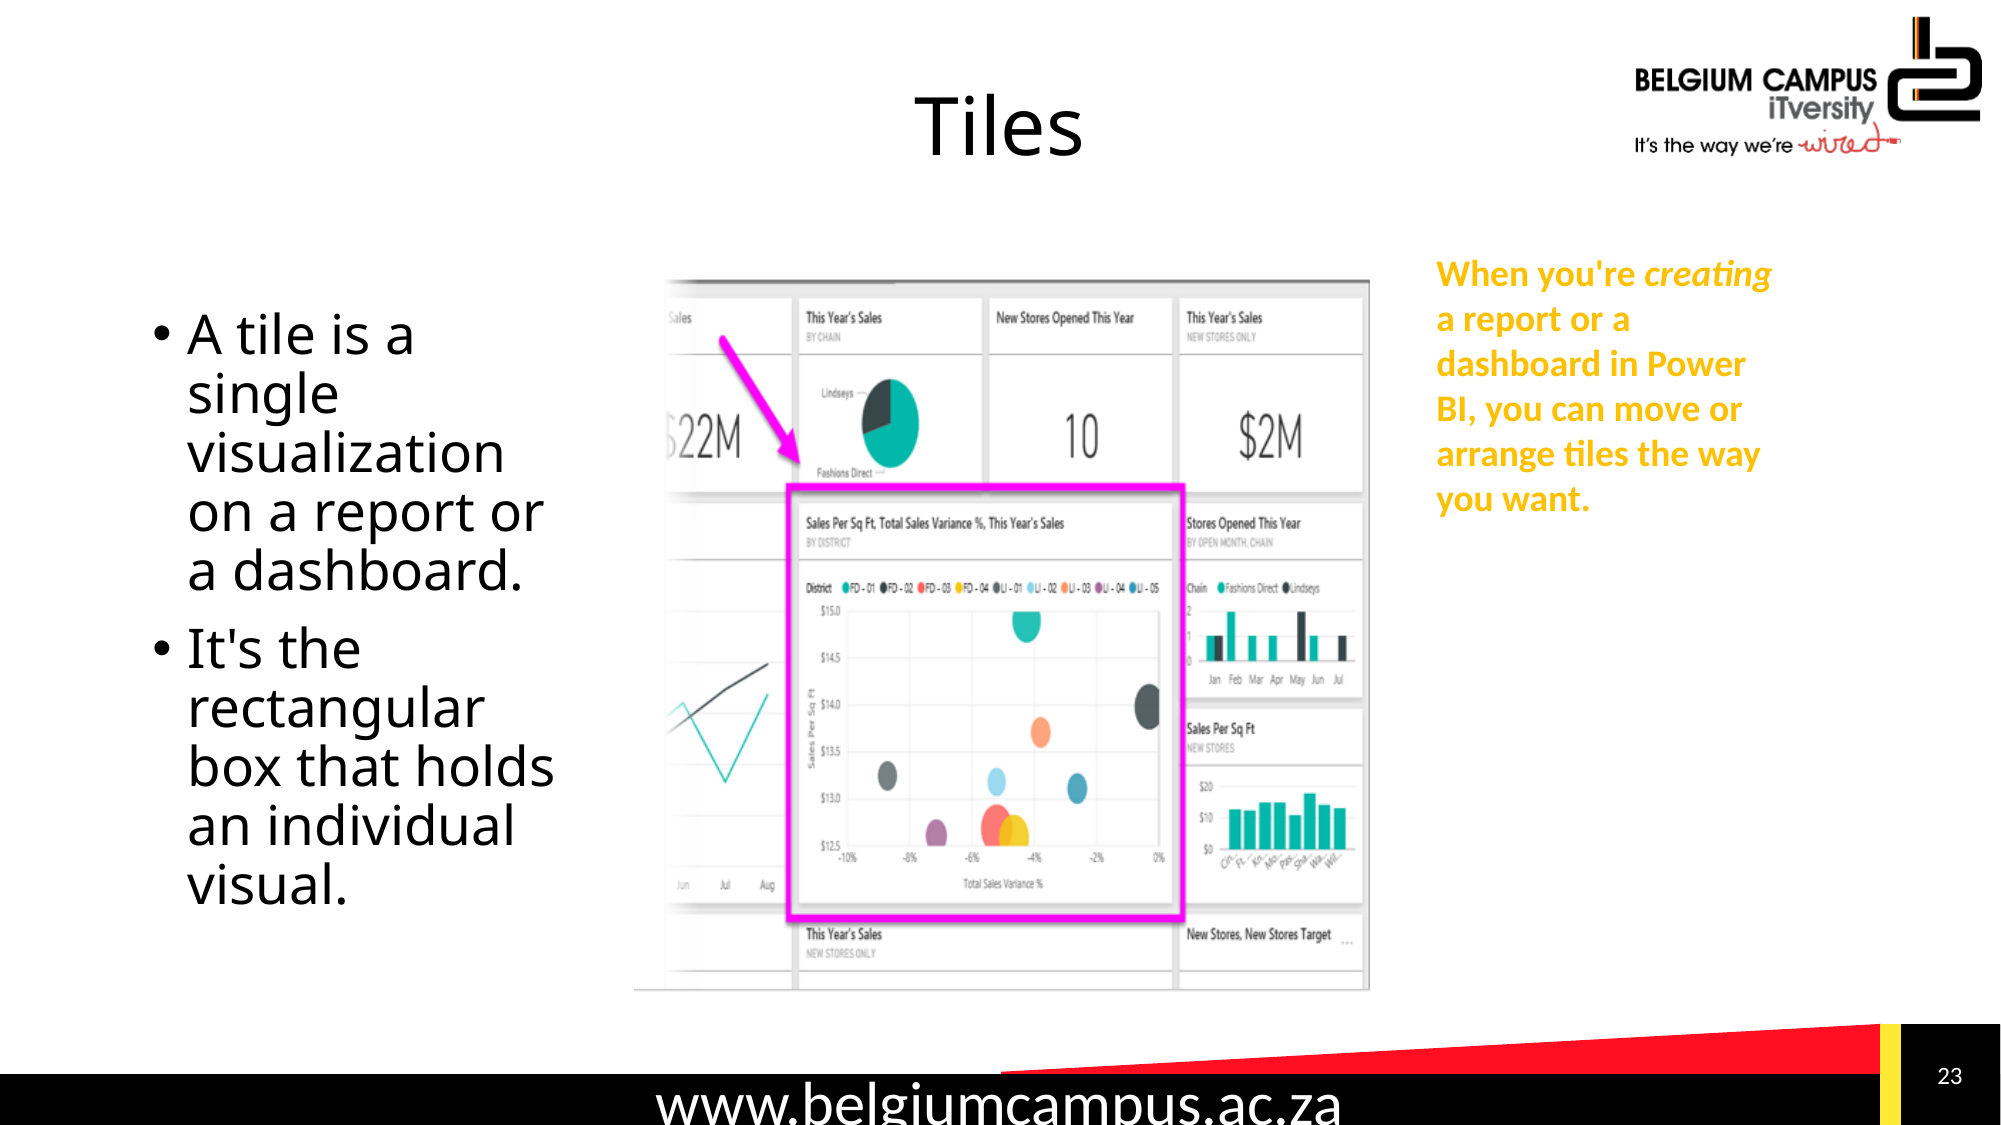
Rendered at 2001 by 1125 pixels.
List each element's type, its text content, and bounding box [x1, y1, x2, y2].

picture [1631, 0, 1986, 198]
list A tile is a single visualization on a report or a dashboard. It's the rectangular box that holds an individual visual. [137, 299, 584, 1014]
text_box When you're creating a report or a dashboard in Power BI, you can move or arrange tiles the way you want. [1421, 242, 1809, 527]
title Tiles [137, 59, 1863, 278]
picture [634, 277, 1370, 992]
